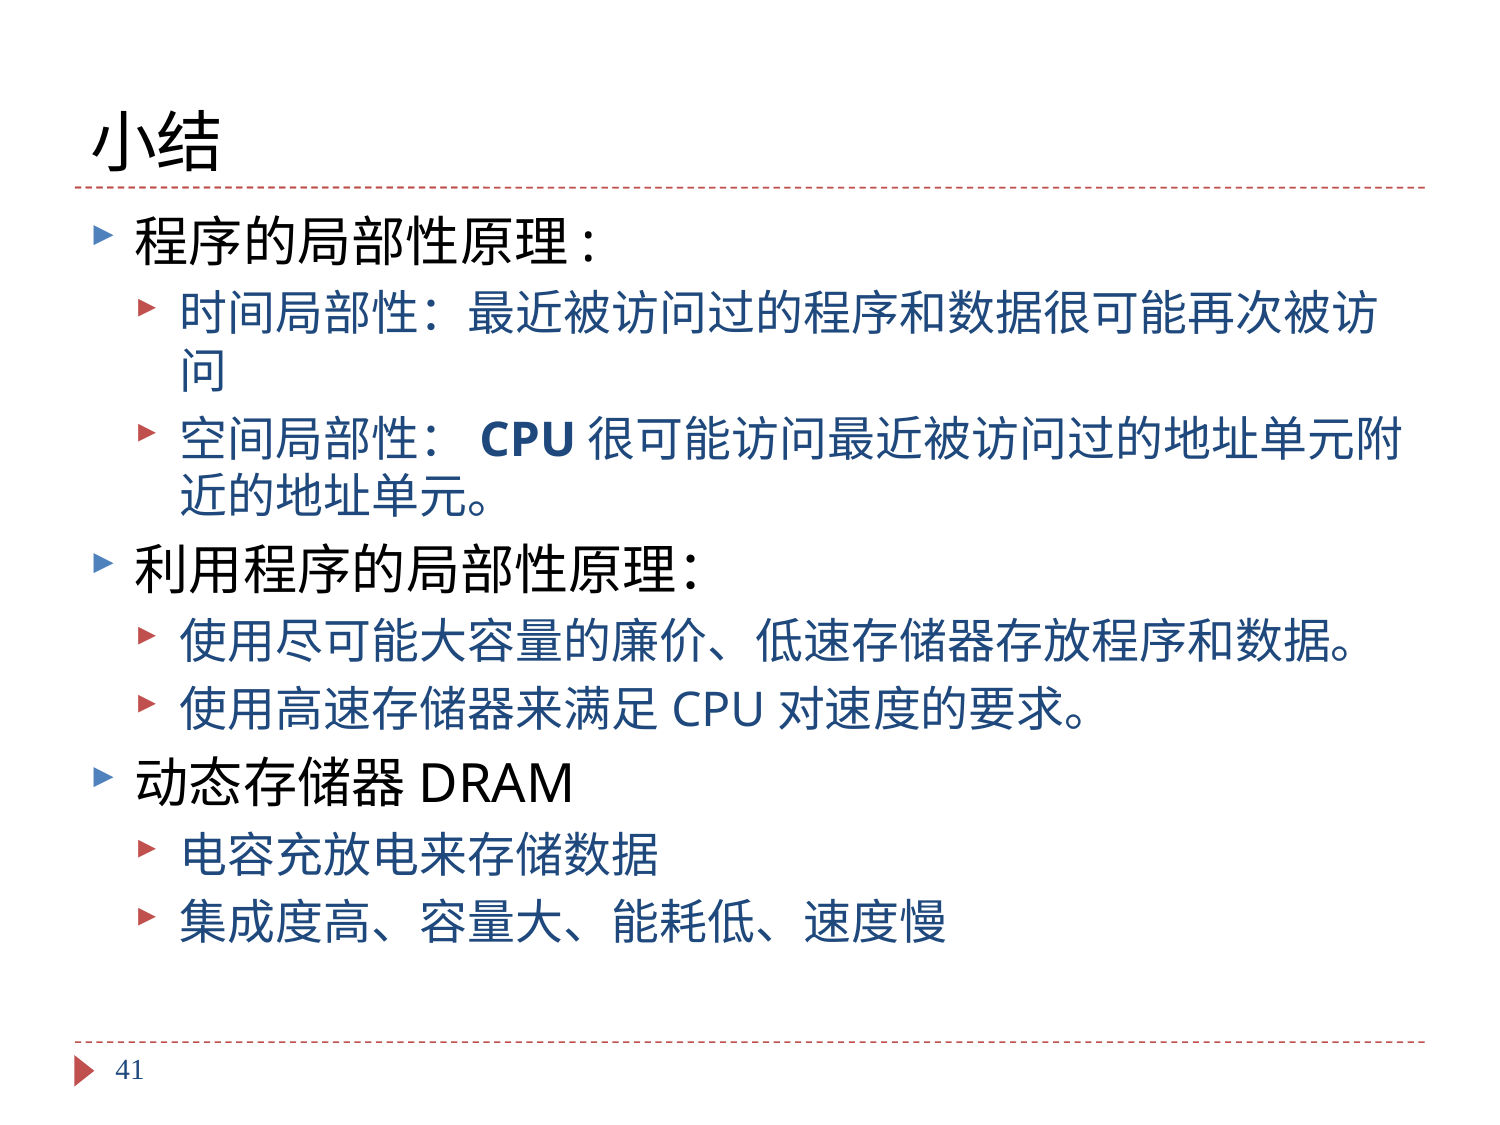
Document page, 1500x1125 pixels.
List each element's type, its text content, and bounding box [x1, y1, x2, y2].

list 程序的局部性原理: 时间局部性：最近被访问过的程序和数据很可能再次被访问 空间局部性：CPU很可能访问最近被访问过的地址单元附近的地址单元。 利用程序的局部性原理： 使用尽可能大容量的廉价、低速存储器存放程序和数据。 使用高速存储器来满足CPU对速度的要求。 动态存储器DRAM 电容充放电来存储数据 集成度高、容量大、能耗低、速度慢 [75, 200, 1425, 1006]
slide_number 41 [100, 1042, 426, 1103]
title 小结 [75, 24, 1425, 188]
